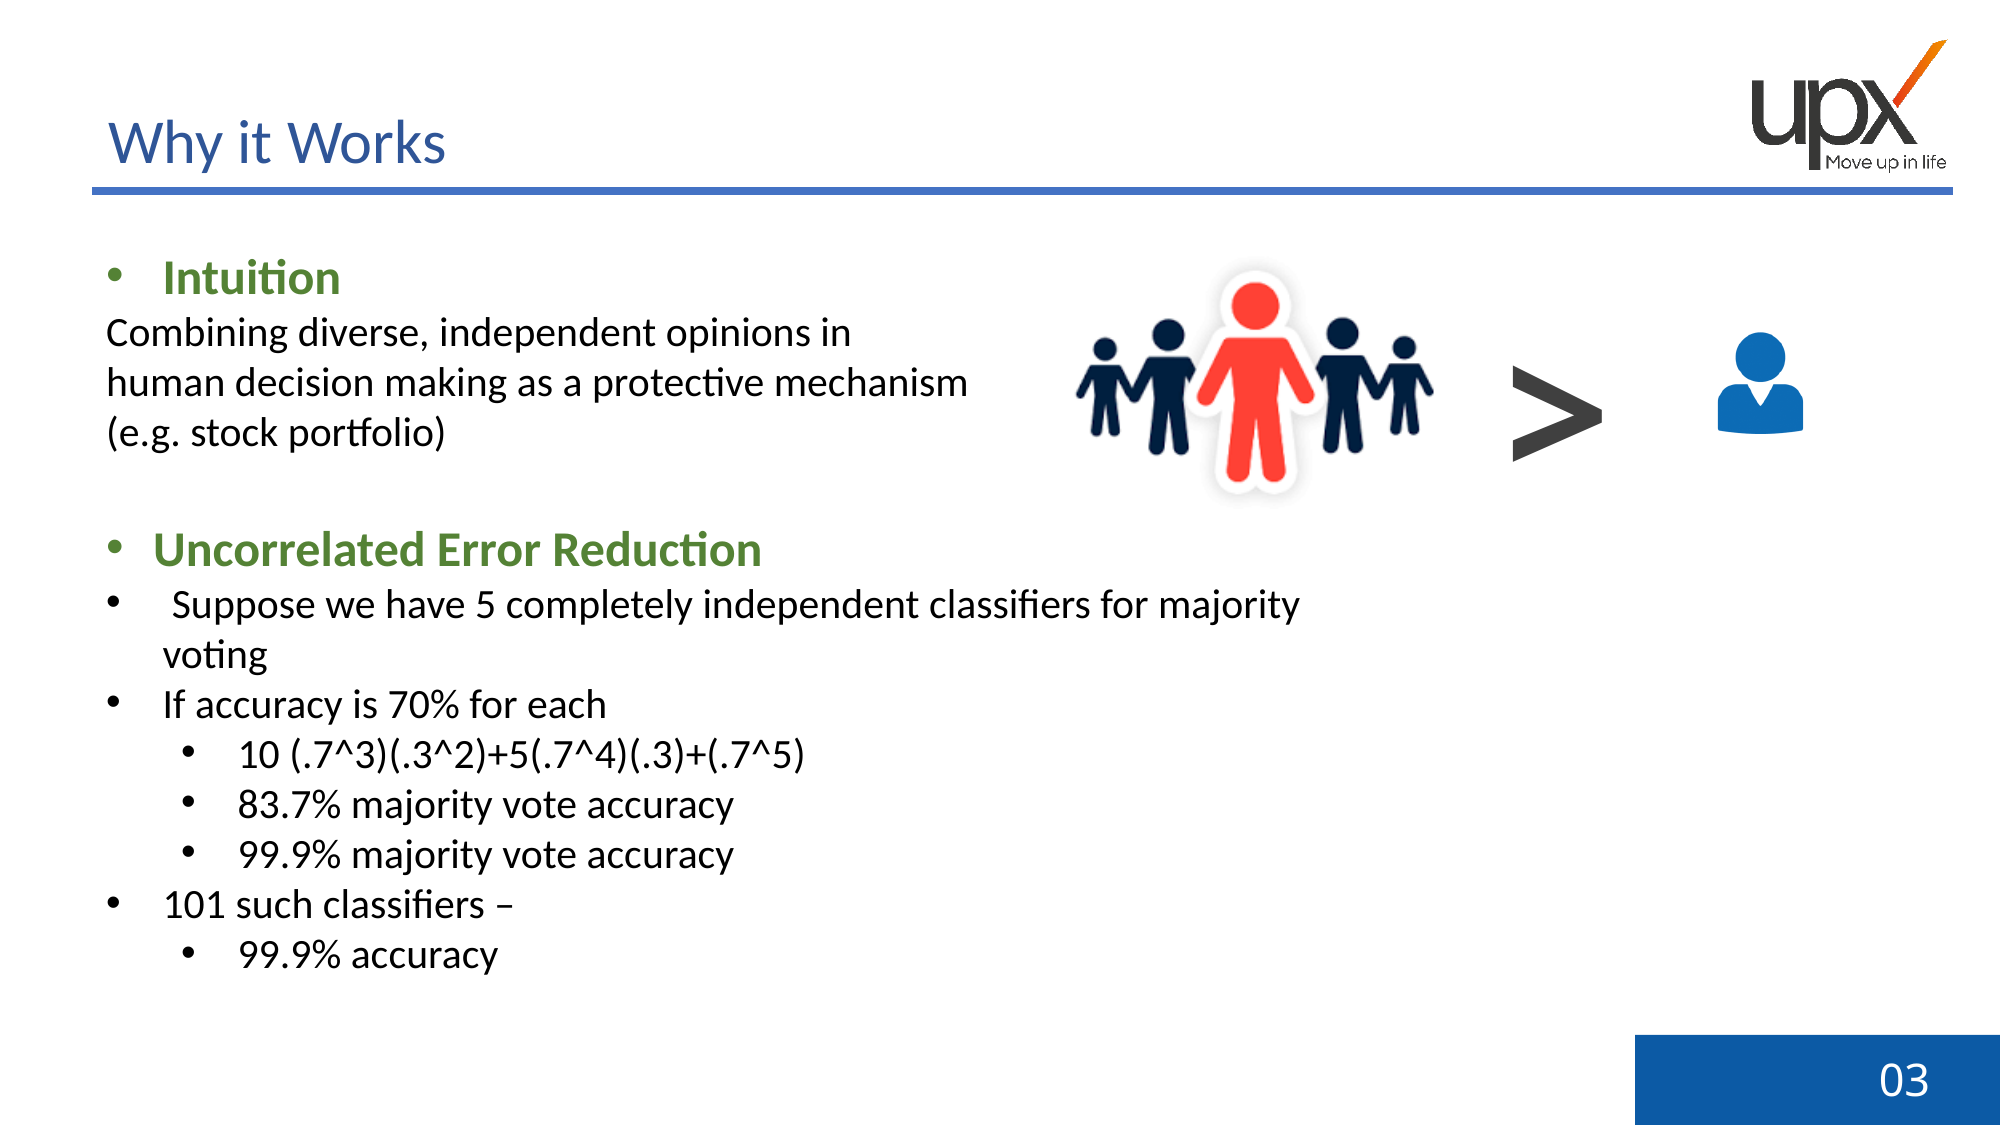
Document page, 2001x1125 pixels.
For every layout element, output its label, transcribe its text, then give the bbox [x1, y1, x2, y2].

picture [1699, 0, 2000, 213]
text_box Why it Works [93, 93, 463, 184]
text_box [1635, 1034, 2000, 1125]
text_box [90, 185, 1699, 197]
text_box Intuition Combining diverse, independent opinions in human decision making as a protective mechanism (e.g. stock portfolio) [91, 237, 993, 462]
picture [1000, 255, 1509, 510]
picture [1678, 326, 1842, 439]
text_box 03 [1863, 1043, 1945, 1113]
text_box > [1461, 289, 1654, 525]
text_box Uncorrelated Error Reduction Suppose we have 5 completely independent classifiers for majority voting If accuracy is 70% for each 10 (.7^3)(.3^2)+5(.7^4)(.3)+(.7^5) 83.7% majority vote accuracy 99.9% majority vote accuracy 101 such classifiers – 99.9% accuracy [91, 509, 1385, 1034]
